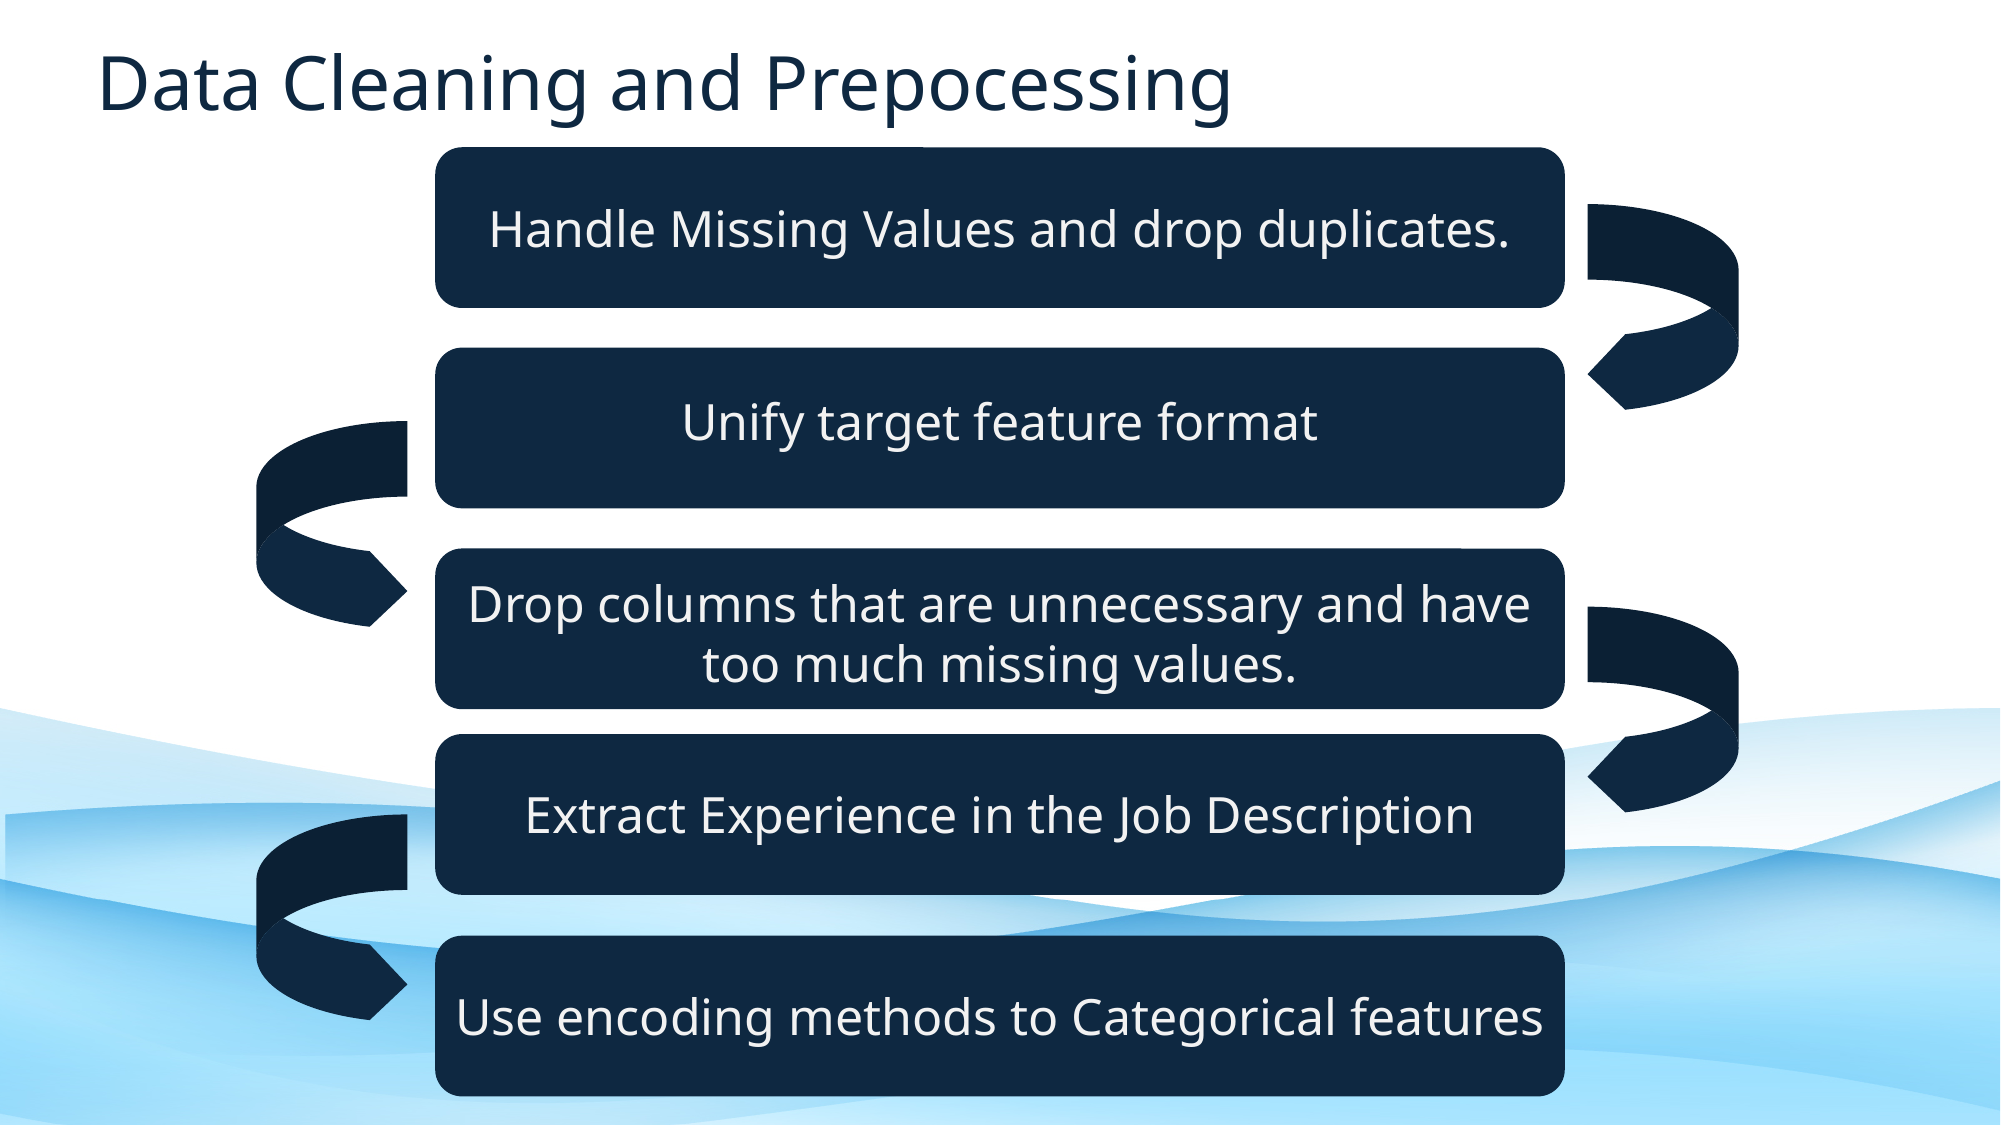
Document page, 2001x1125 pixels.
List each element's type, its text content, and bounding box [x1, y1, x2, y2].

text_box Handle Missing Values and drop duplicates. [435, 190, 1565, 325]
text_box Extract Experience in the Job Description [435, 776, 1565, 852]
picture [0, 0, 2001, 1125]
text_box [439, 700, 1561, 711]
text_box [254, 419, 410, 629]
text_box [433, 145, 1567, 290]
text_box [1585, 202, 1741, 412]
text_box [435, 546, 1565, 565]
text_box Drop columns that are unnecessary and have too much missing values. [435, 565, 1565, 700]
text_box Use encoding methods to Categorical features [435, 977, 1565, 1053]
text_box Unify target feature format [435, 383, 1565, 458]
text_box [1585, 605, 1741, 814]
text_box [433, 732, 1567, 897]
text_box Data Cleaning and Prepocessing [81, 28, 1310, 134]
text_box [433, 934, 1567, 1098]
text_box [433, 346, 1567, 510]
text_box [254, 812, 410, 1022]
